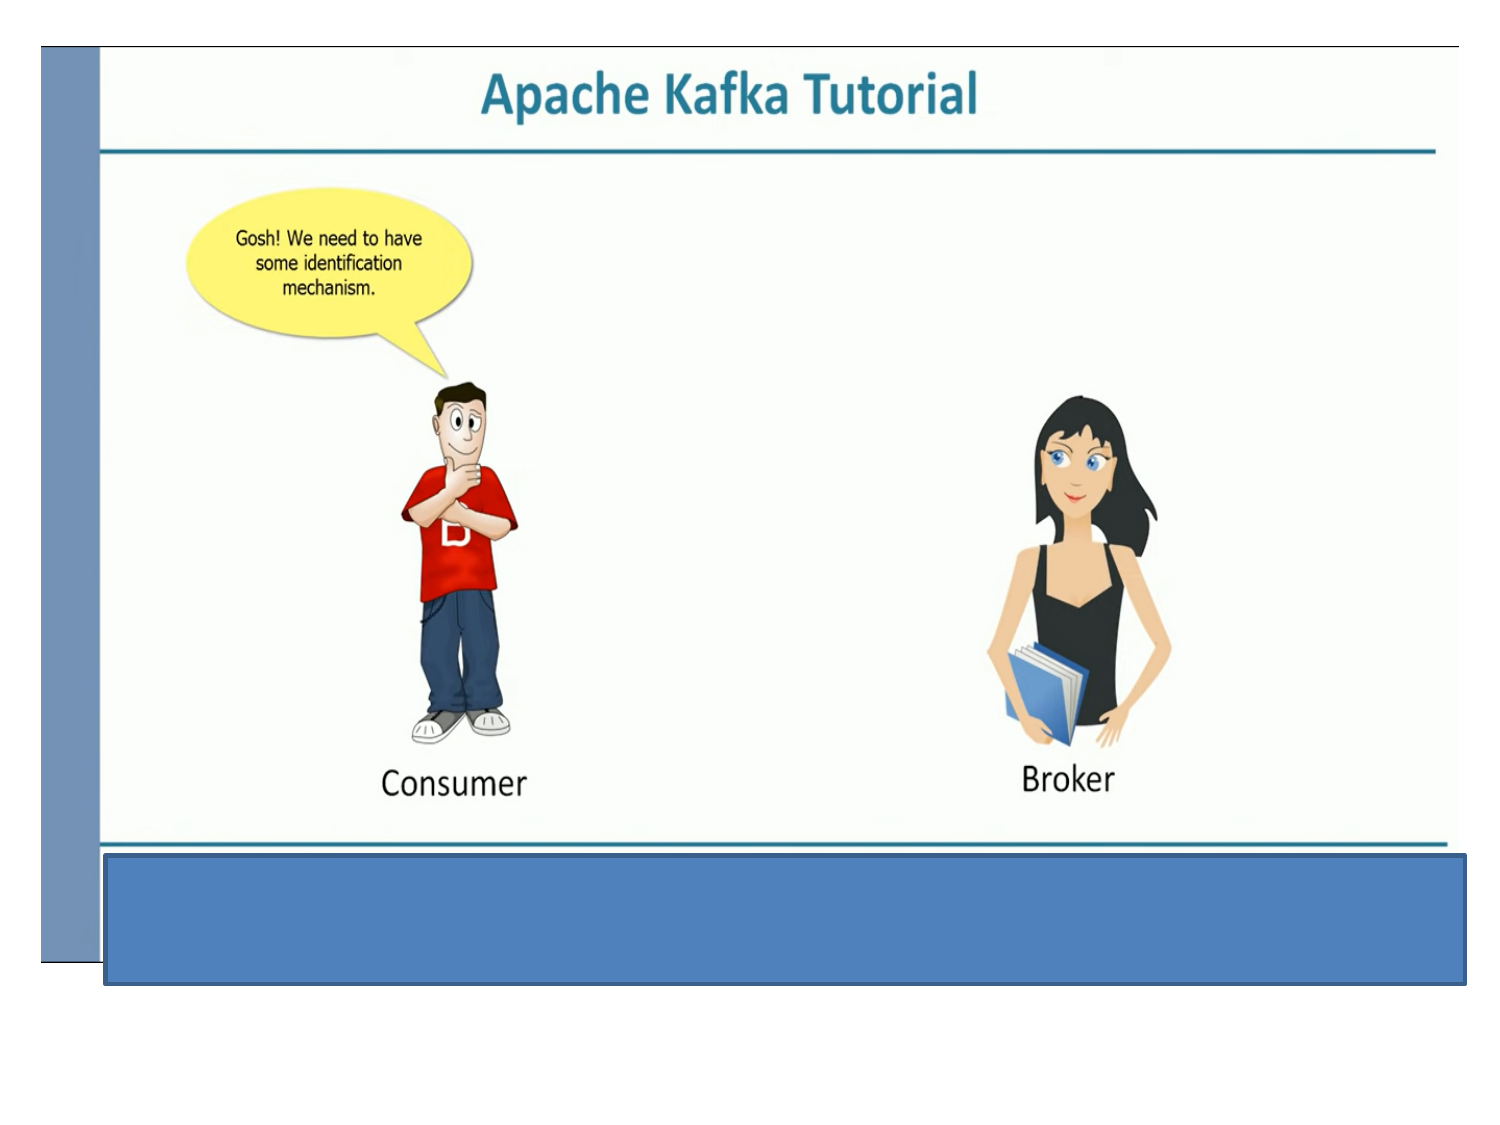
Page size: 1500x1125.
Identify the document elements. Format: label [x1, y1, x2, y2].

picture [41, 46, 1459, 963]
text_box [103, 853, 1467, 986]
